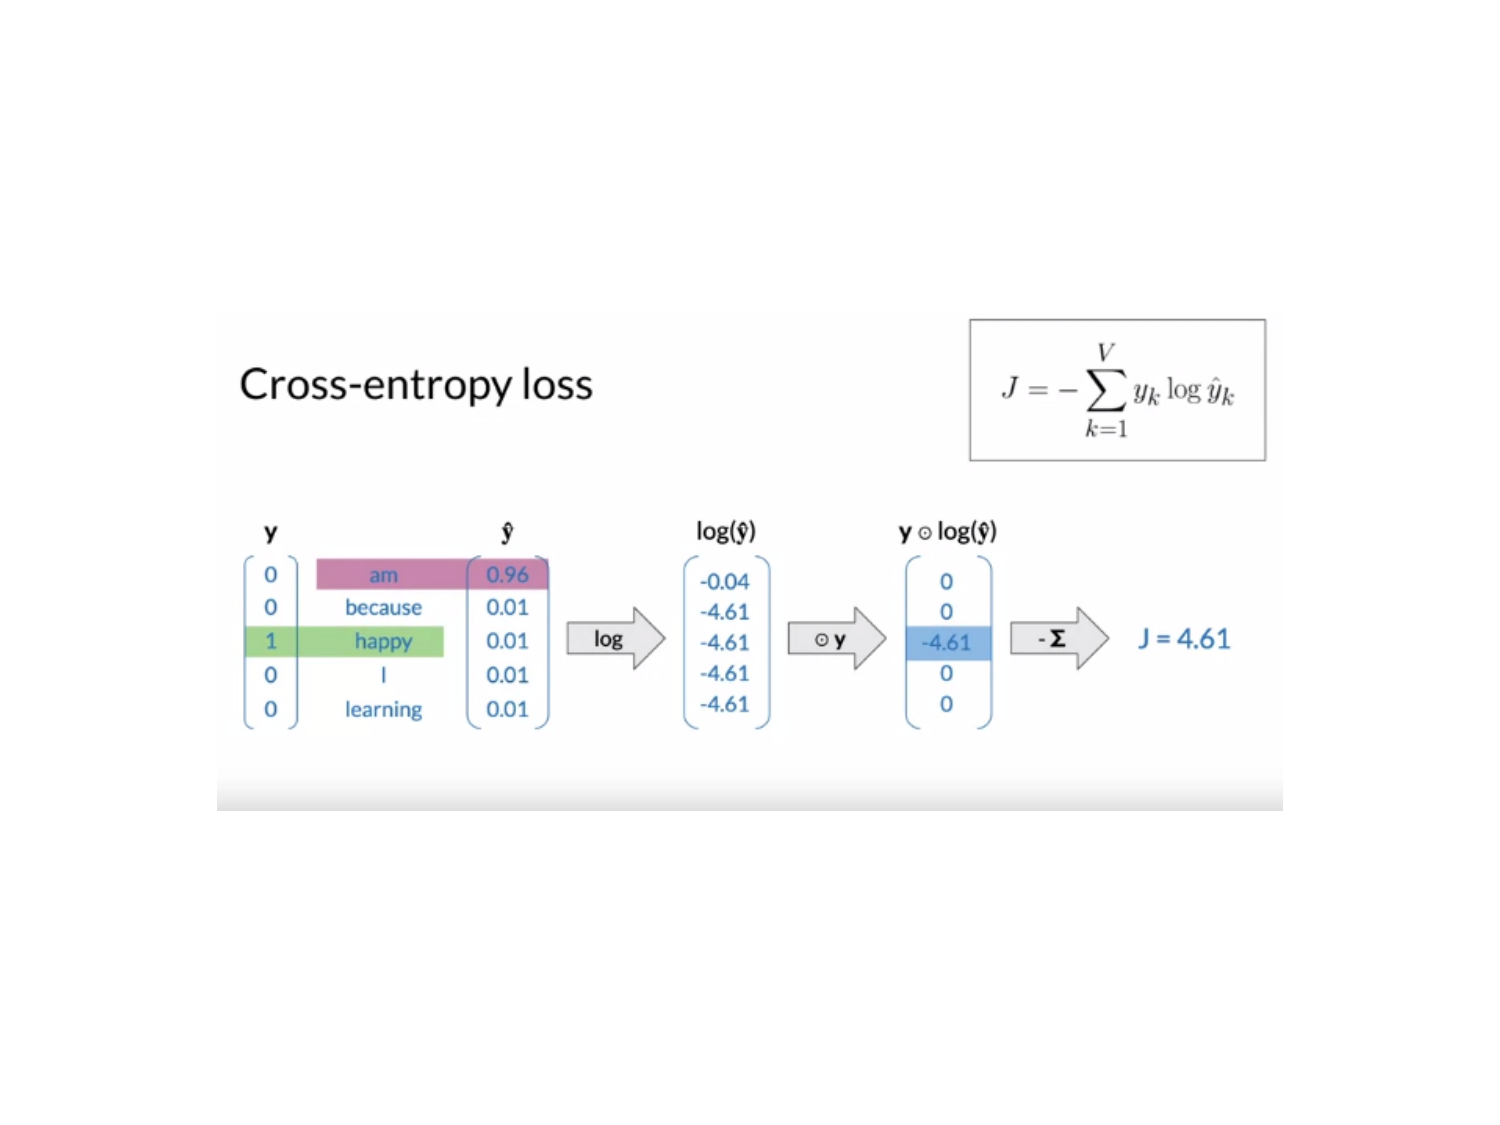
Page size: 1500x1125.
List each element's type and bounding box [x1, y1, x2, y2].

picture [217, 313, 1283, 812]
